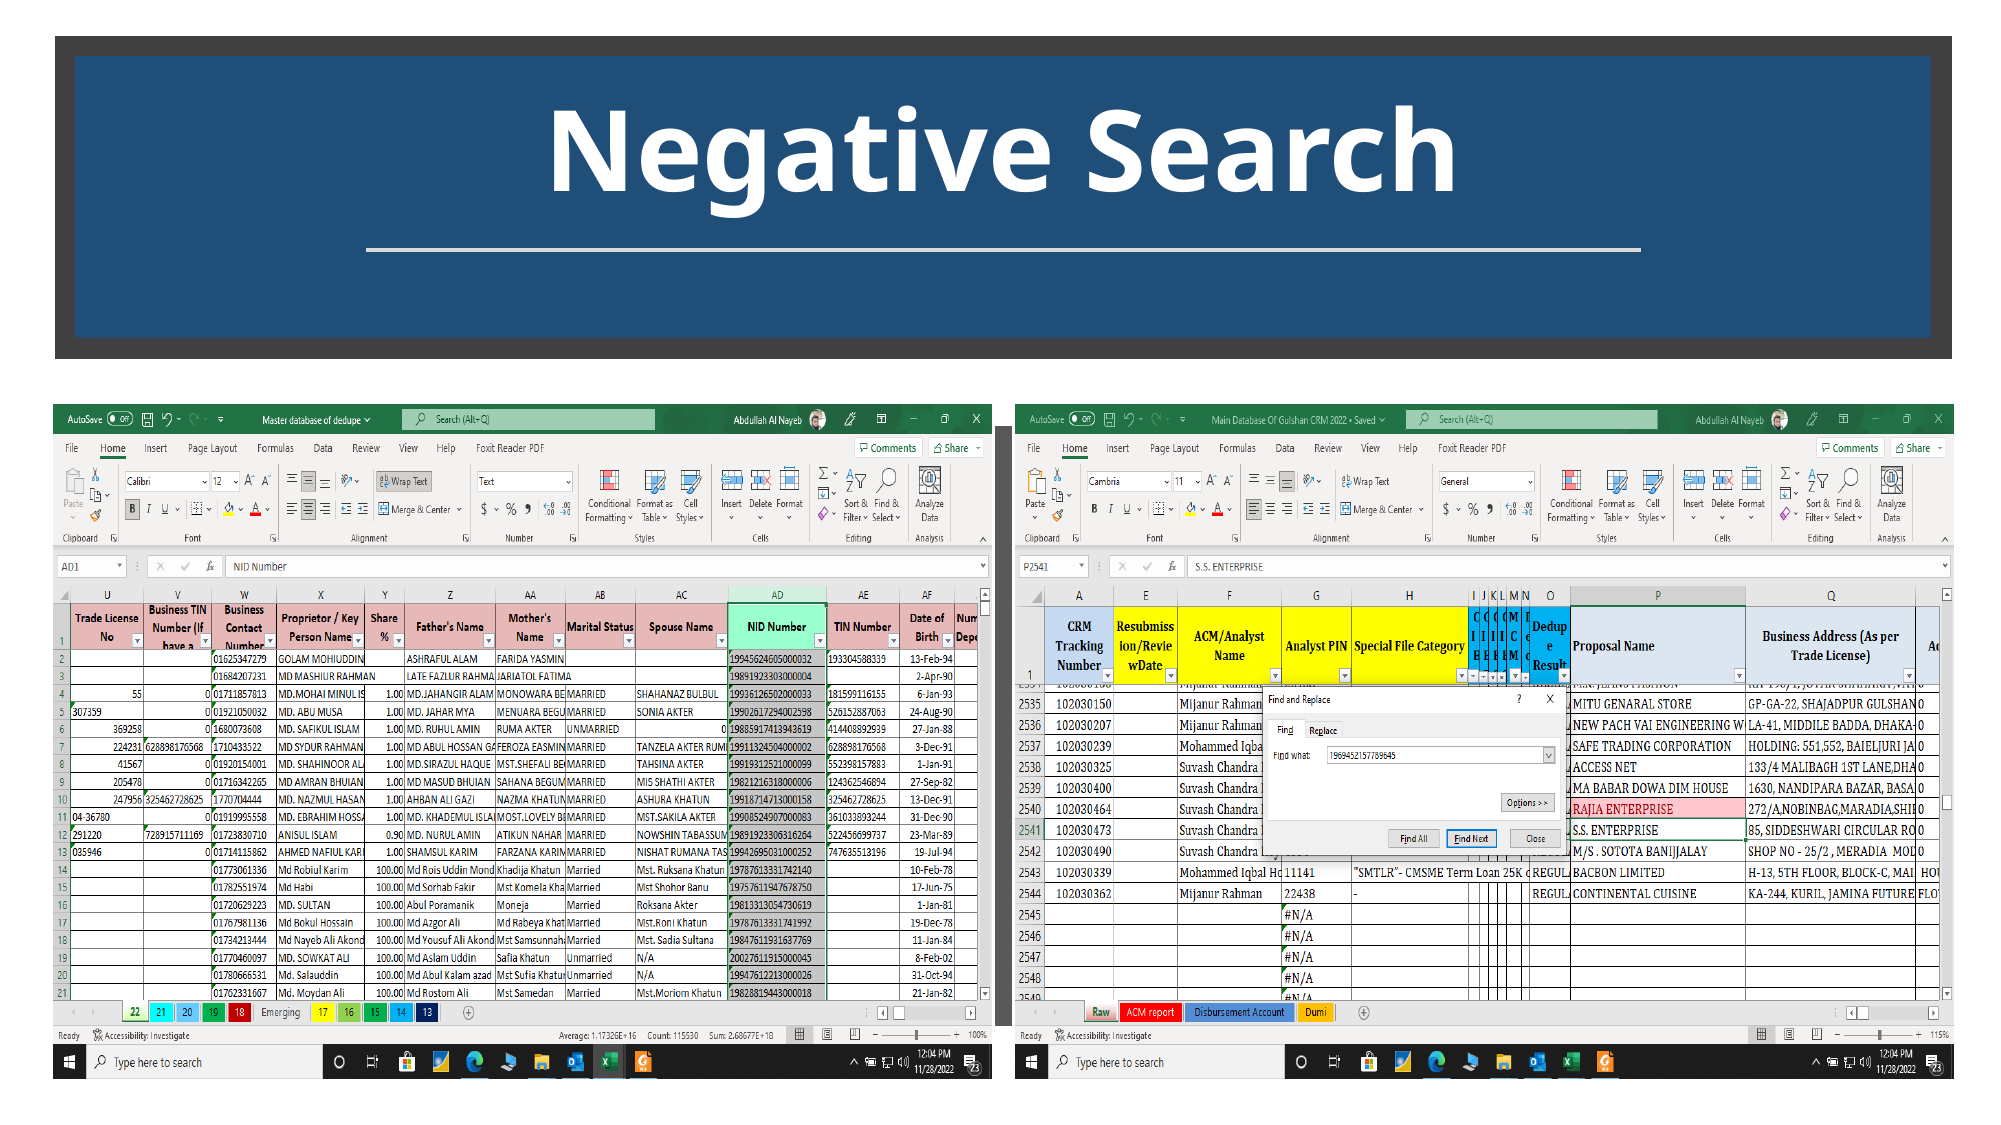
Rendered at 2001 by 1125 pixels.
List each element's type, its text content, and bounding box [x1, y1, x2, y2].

title Negative Search [89, 71, 1917, 224]
picture [1015, 404, 1954, 1079]
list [53, 404, 992, 1079]
text_box [64, 45, 1942, 350]
